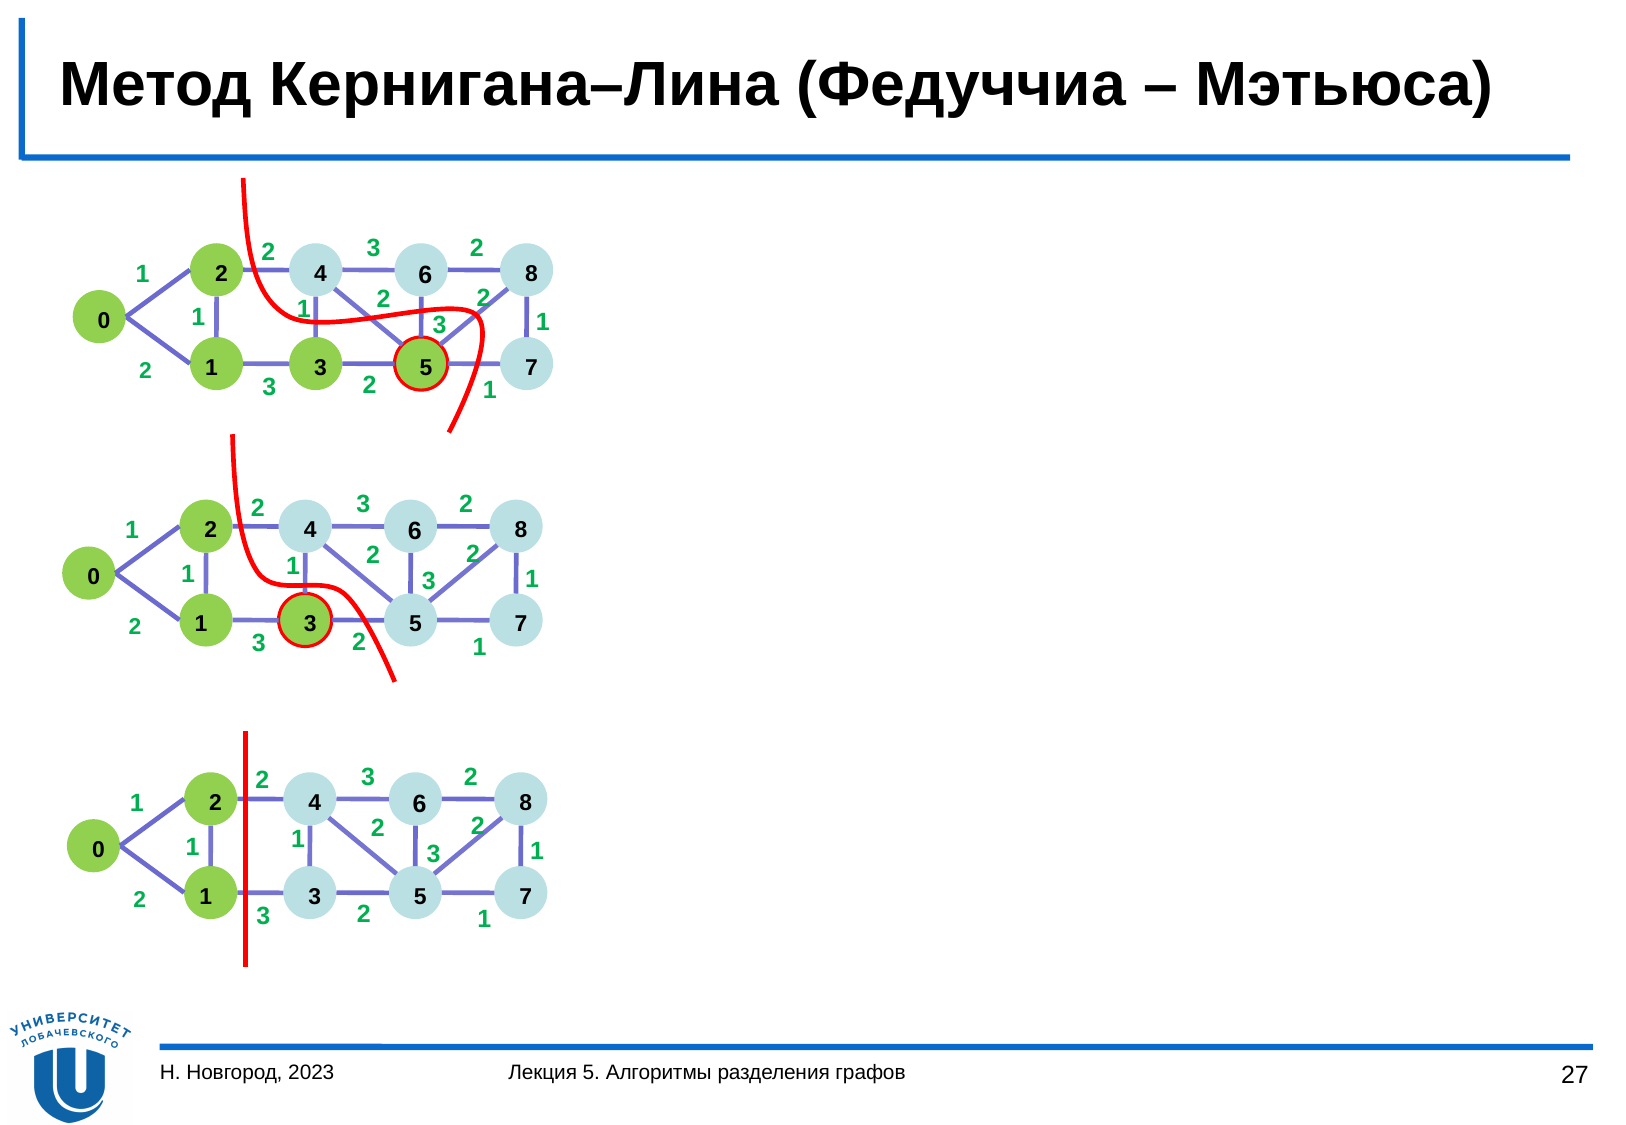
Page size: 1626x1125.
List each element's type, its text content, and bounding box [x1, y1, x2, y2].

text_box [61, 433, 555, 683]
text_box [72, 177, 566, 433]
footer Лекция 5. Алгоритмы разделения графов [493, 1051, 1439, 1125]
title Метод Кернигана–Лина (Федуччиа – Мэтьюса) [44, 33, 1598, 127]
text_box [251, 752, 560, 931]
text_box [66, 752, 241, 931]
picture [7, 1011, 133, 1125]
slide_number Н. Новгород, 2023 [144, 1051, 482, 1125]
slide_number 27 [1450, 1051, 1605, 1125]
